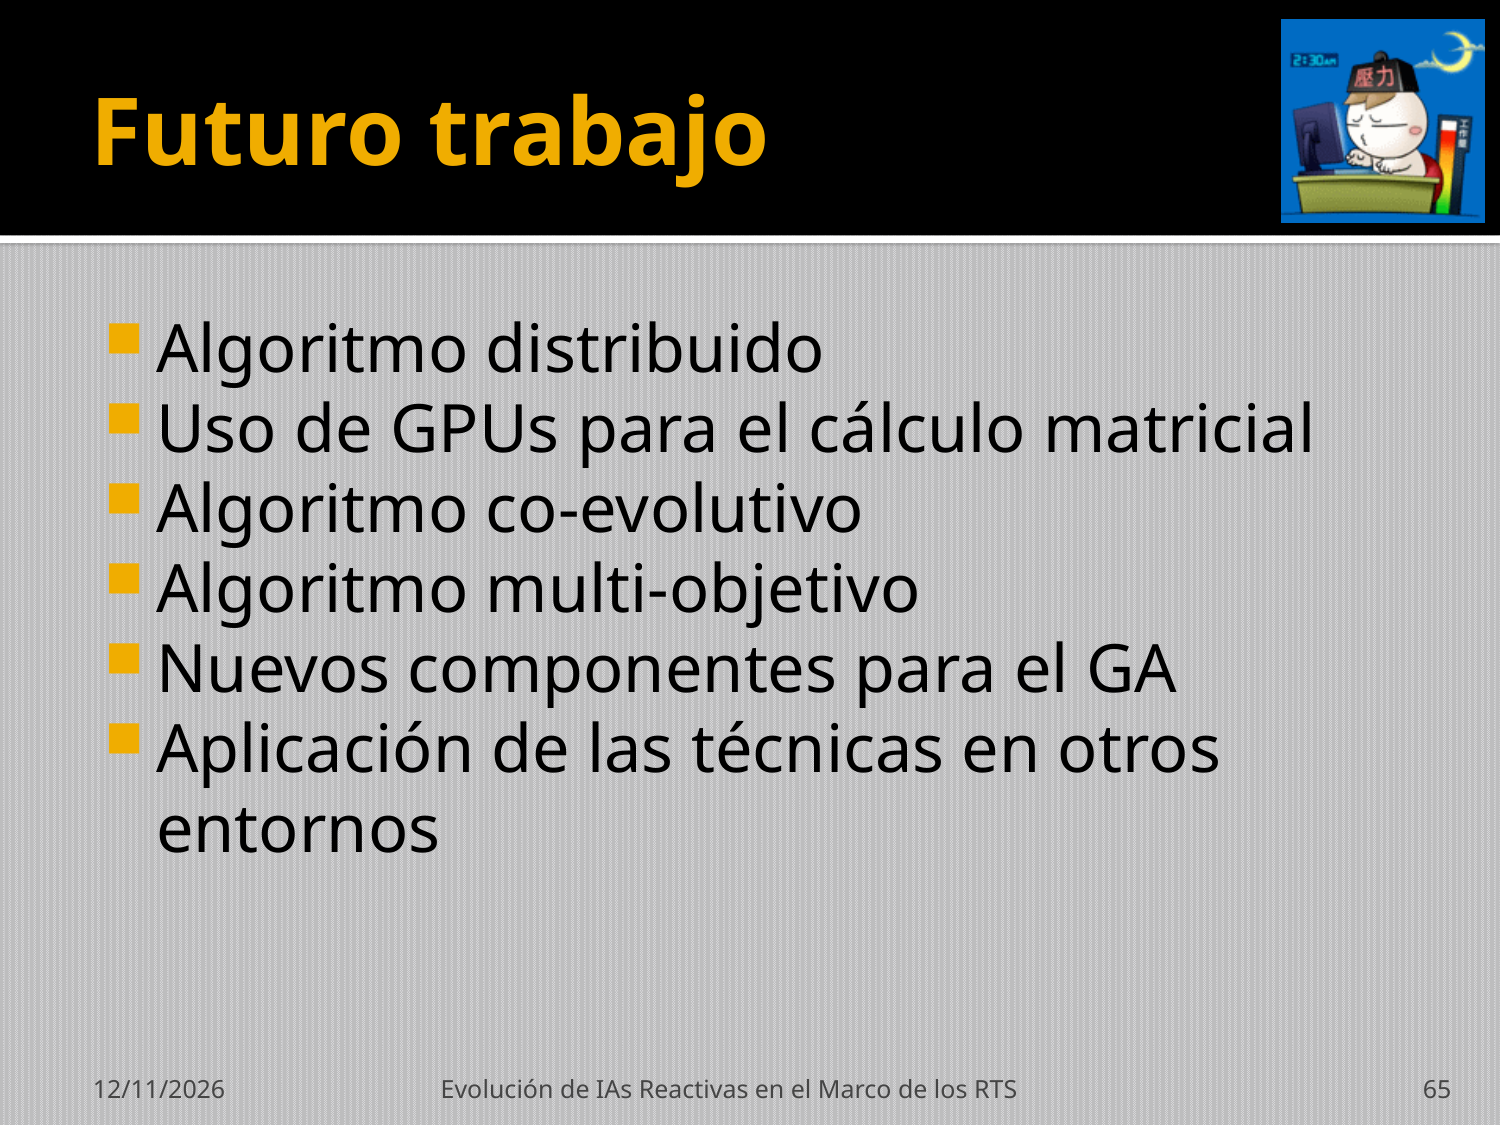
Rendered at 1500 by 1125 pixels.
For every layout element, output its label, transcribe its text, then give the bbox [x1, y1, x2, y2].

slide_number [75, 1062, 425, 1108]
picture [1281, 19, 1485, 223]
list Algoritmo distribuido Uso de GPUs para el cálculo matricial Algoritmo co-evolutivo Algoritmo multi-objetivo Nuevos componentes para el GA Aplicación de las técnicas en otros entornos [75, 291, 1425, 1050]
footer Evolución de IAs Reactivas en el Marco de los RTS [433, 1062, 1337, 1108]
title Futuro trabajo [75, 25, 1283, 231]
slide_number 65 [1345, 1062, 1467, 1108]
